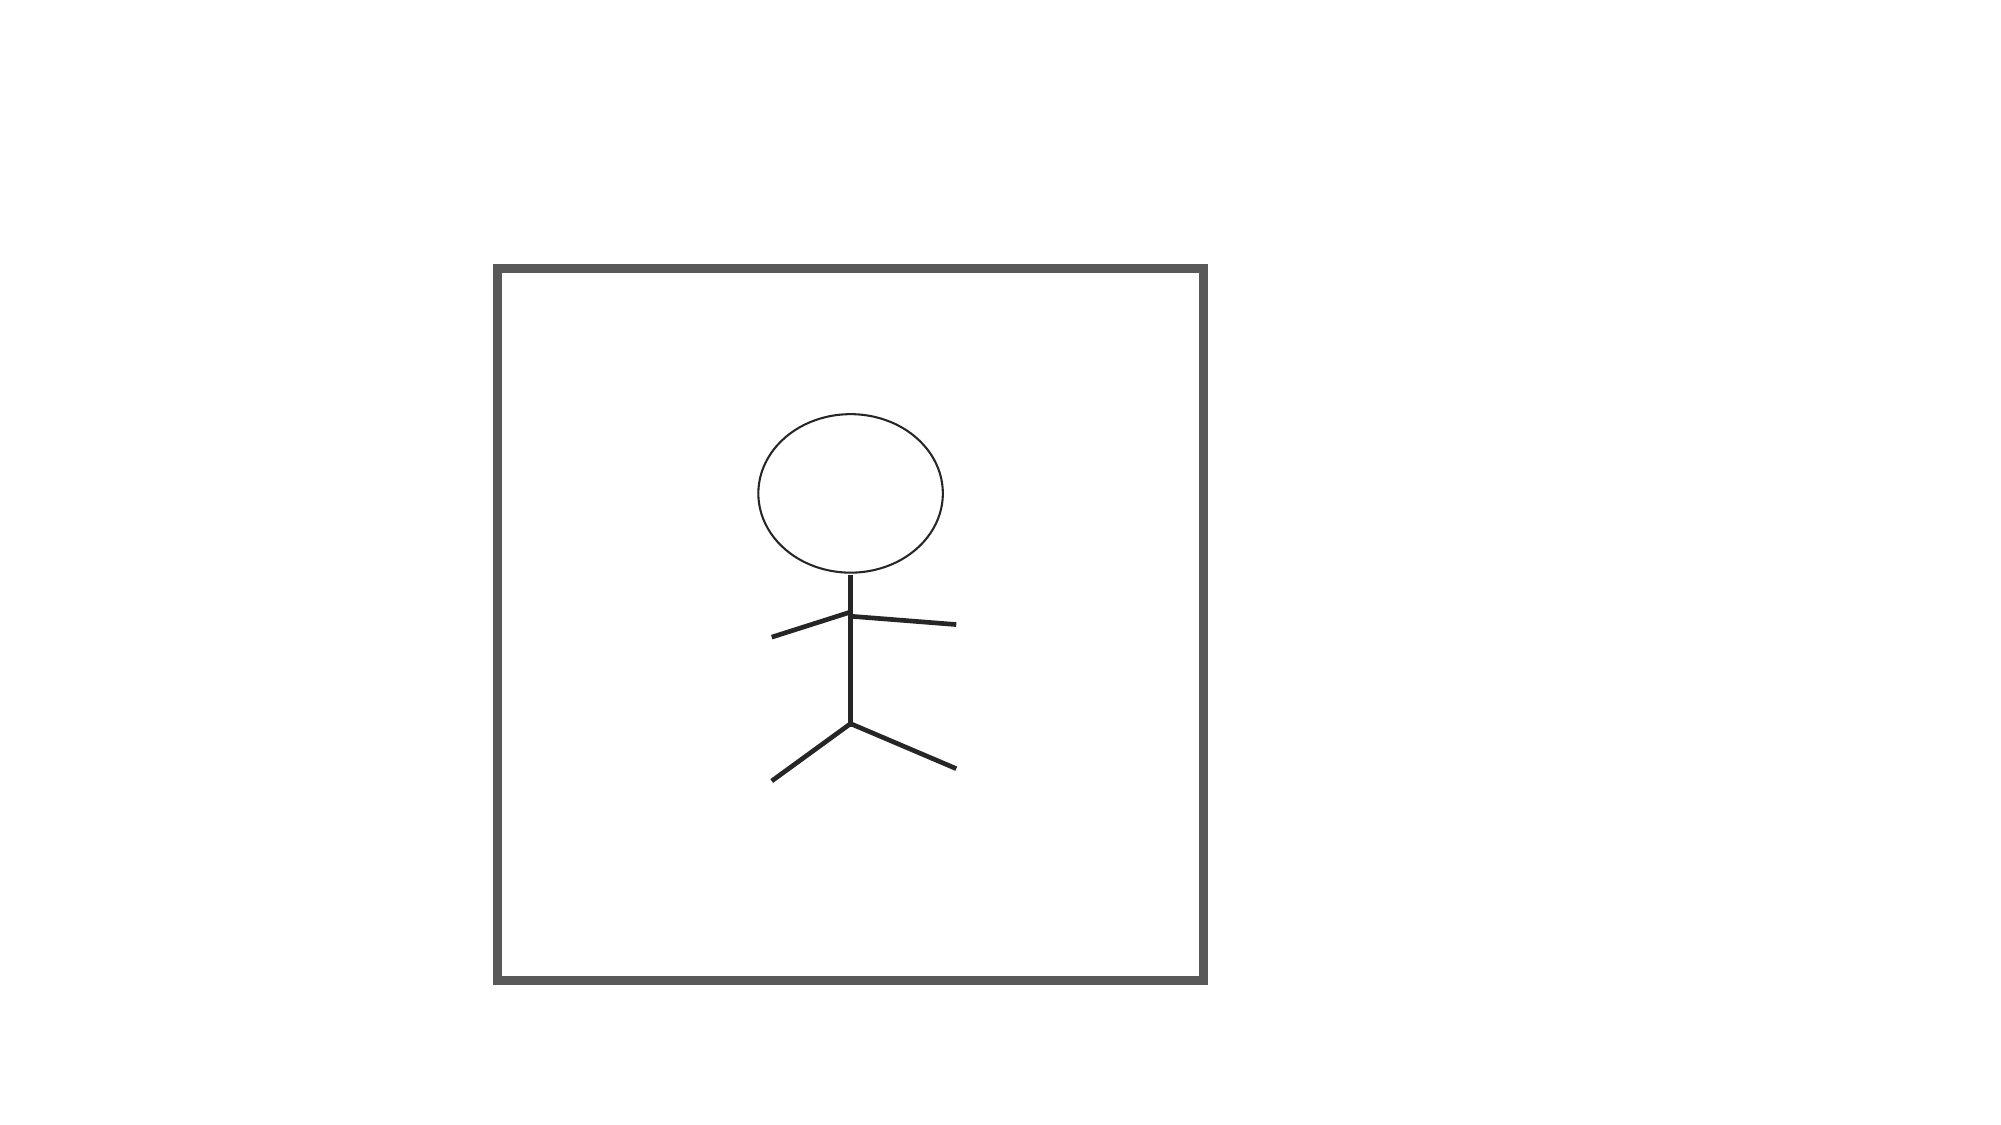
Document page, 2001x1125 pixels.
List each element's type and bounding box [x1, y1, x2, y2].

text_box [497, 267, 1204, 982]
text_box [771, 574, 957, 781]
